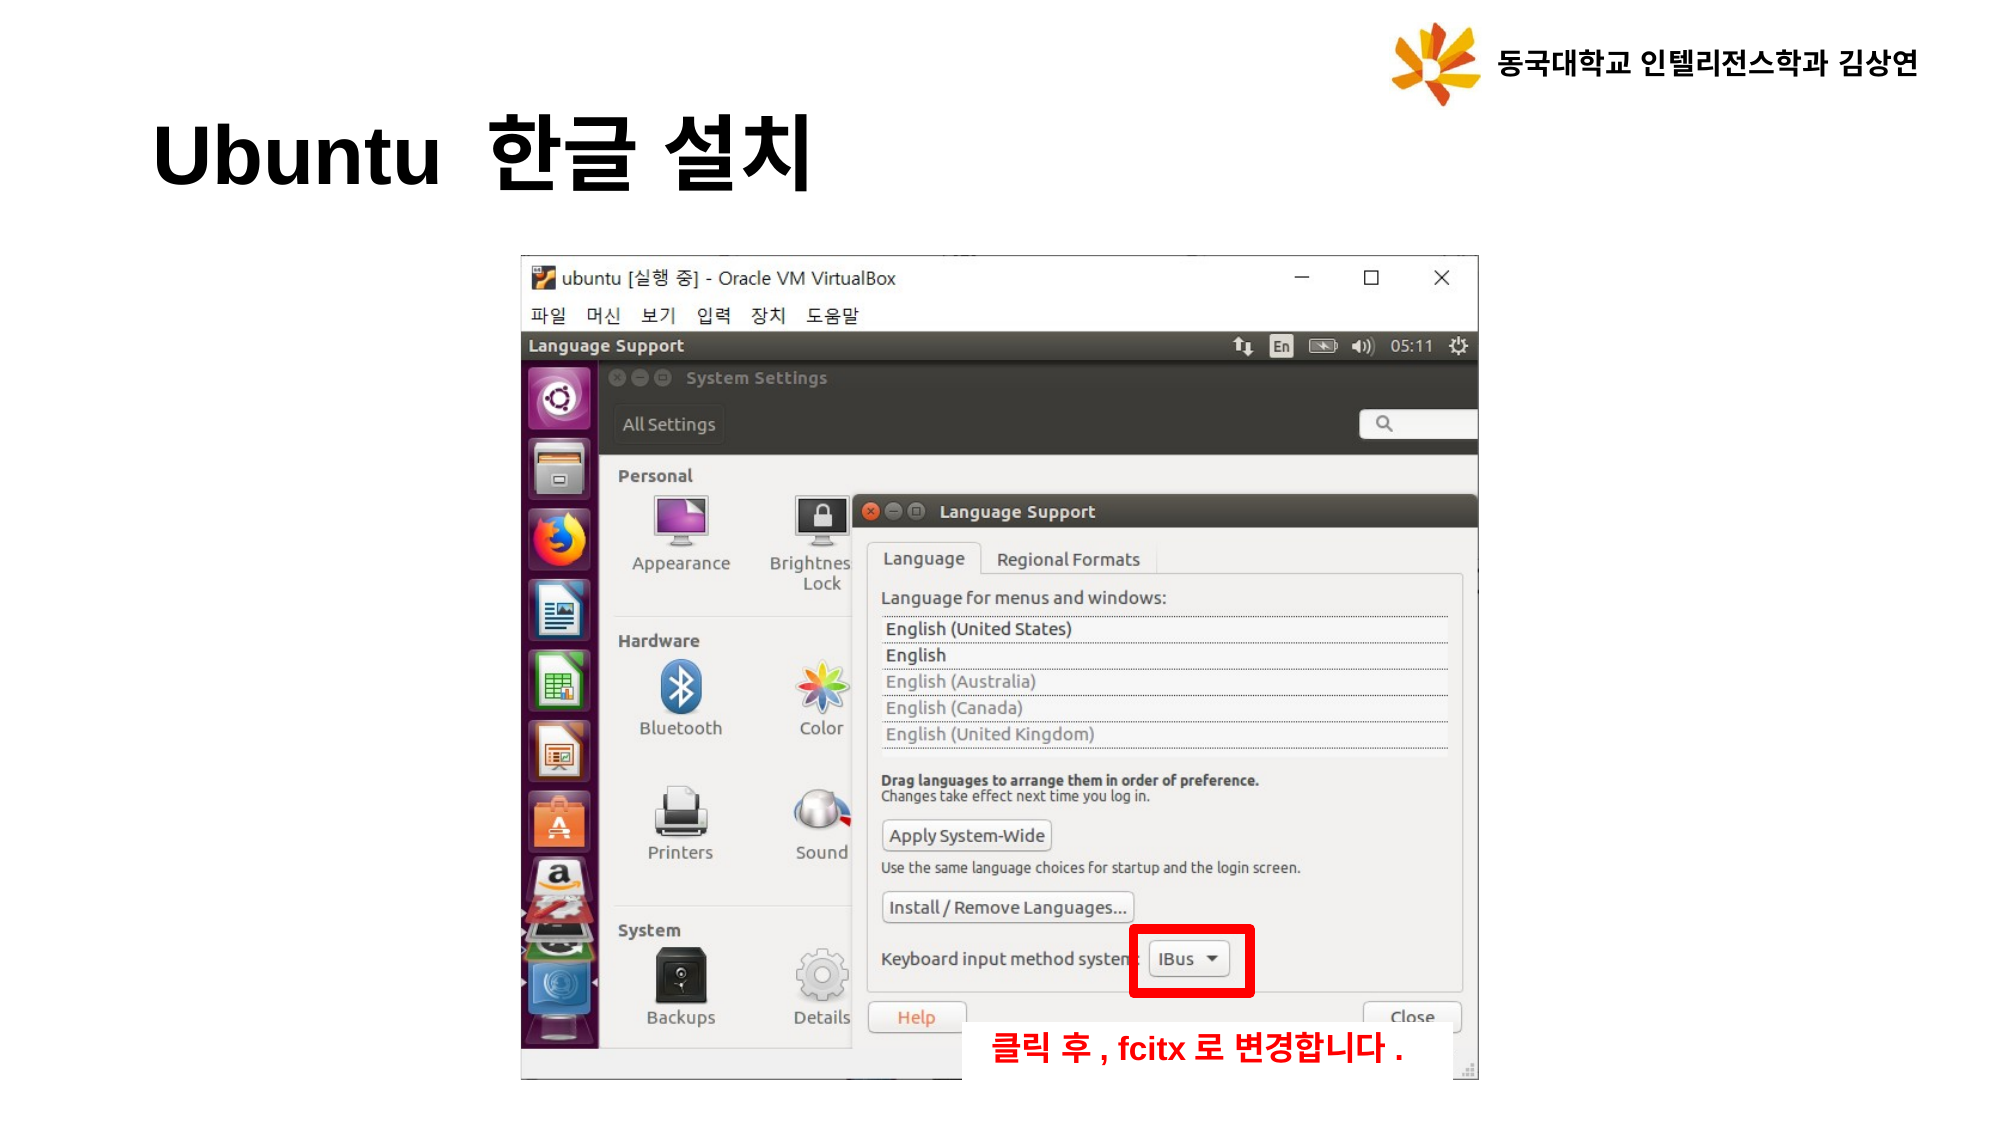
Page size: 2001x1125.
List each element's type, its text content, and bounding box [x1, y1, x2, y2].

title Ubuntu 한글 설치 [150, 99, 863, 290]
text_box [1389, 22, 1482, 110]
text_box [520, 255, 1480, 1084]
text_box 동국대학교 인텔리전스학과 김상연 [1495, 43, 1970, 81]
